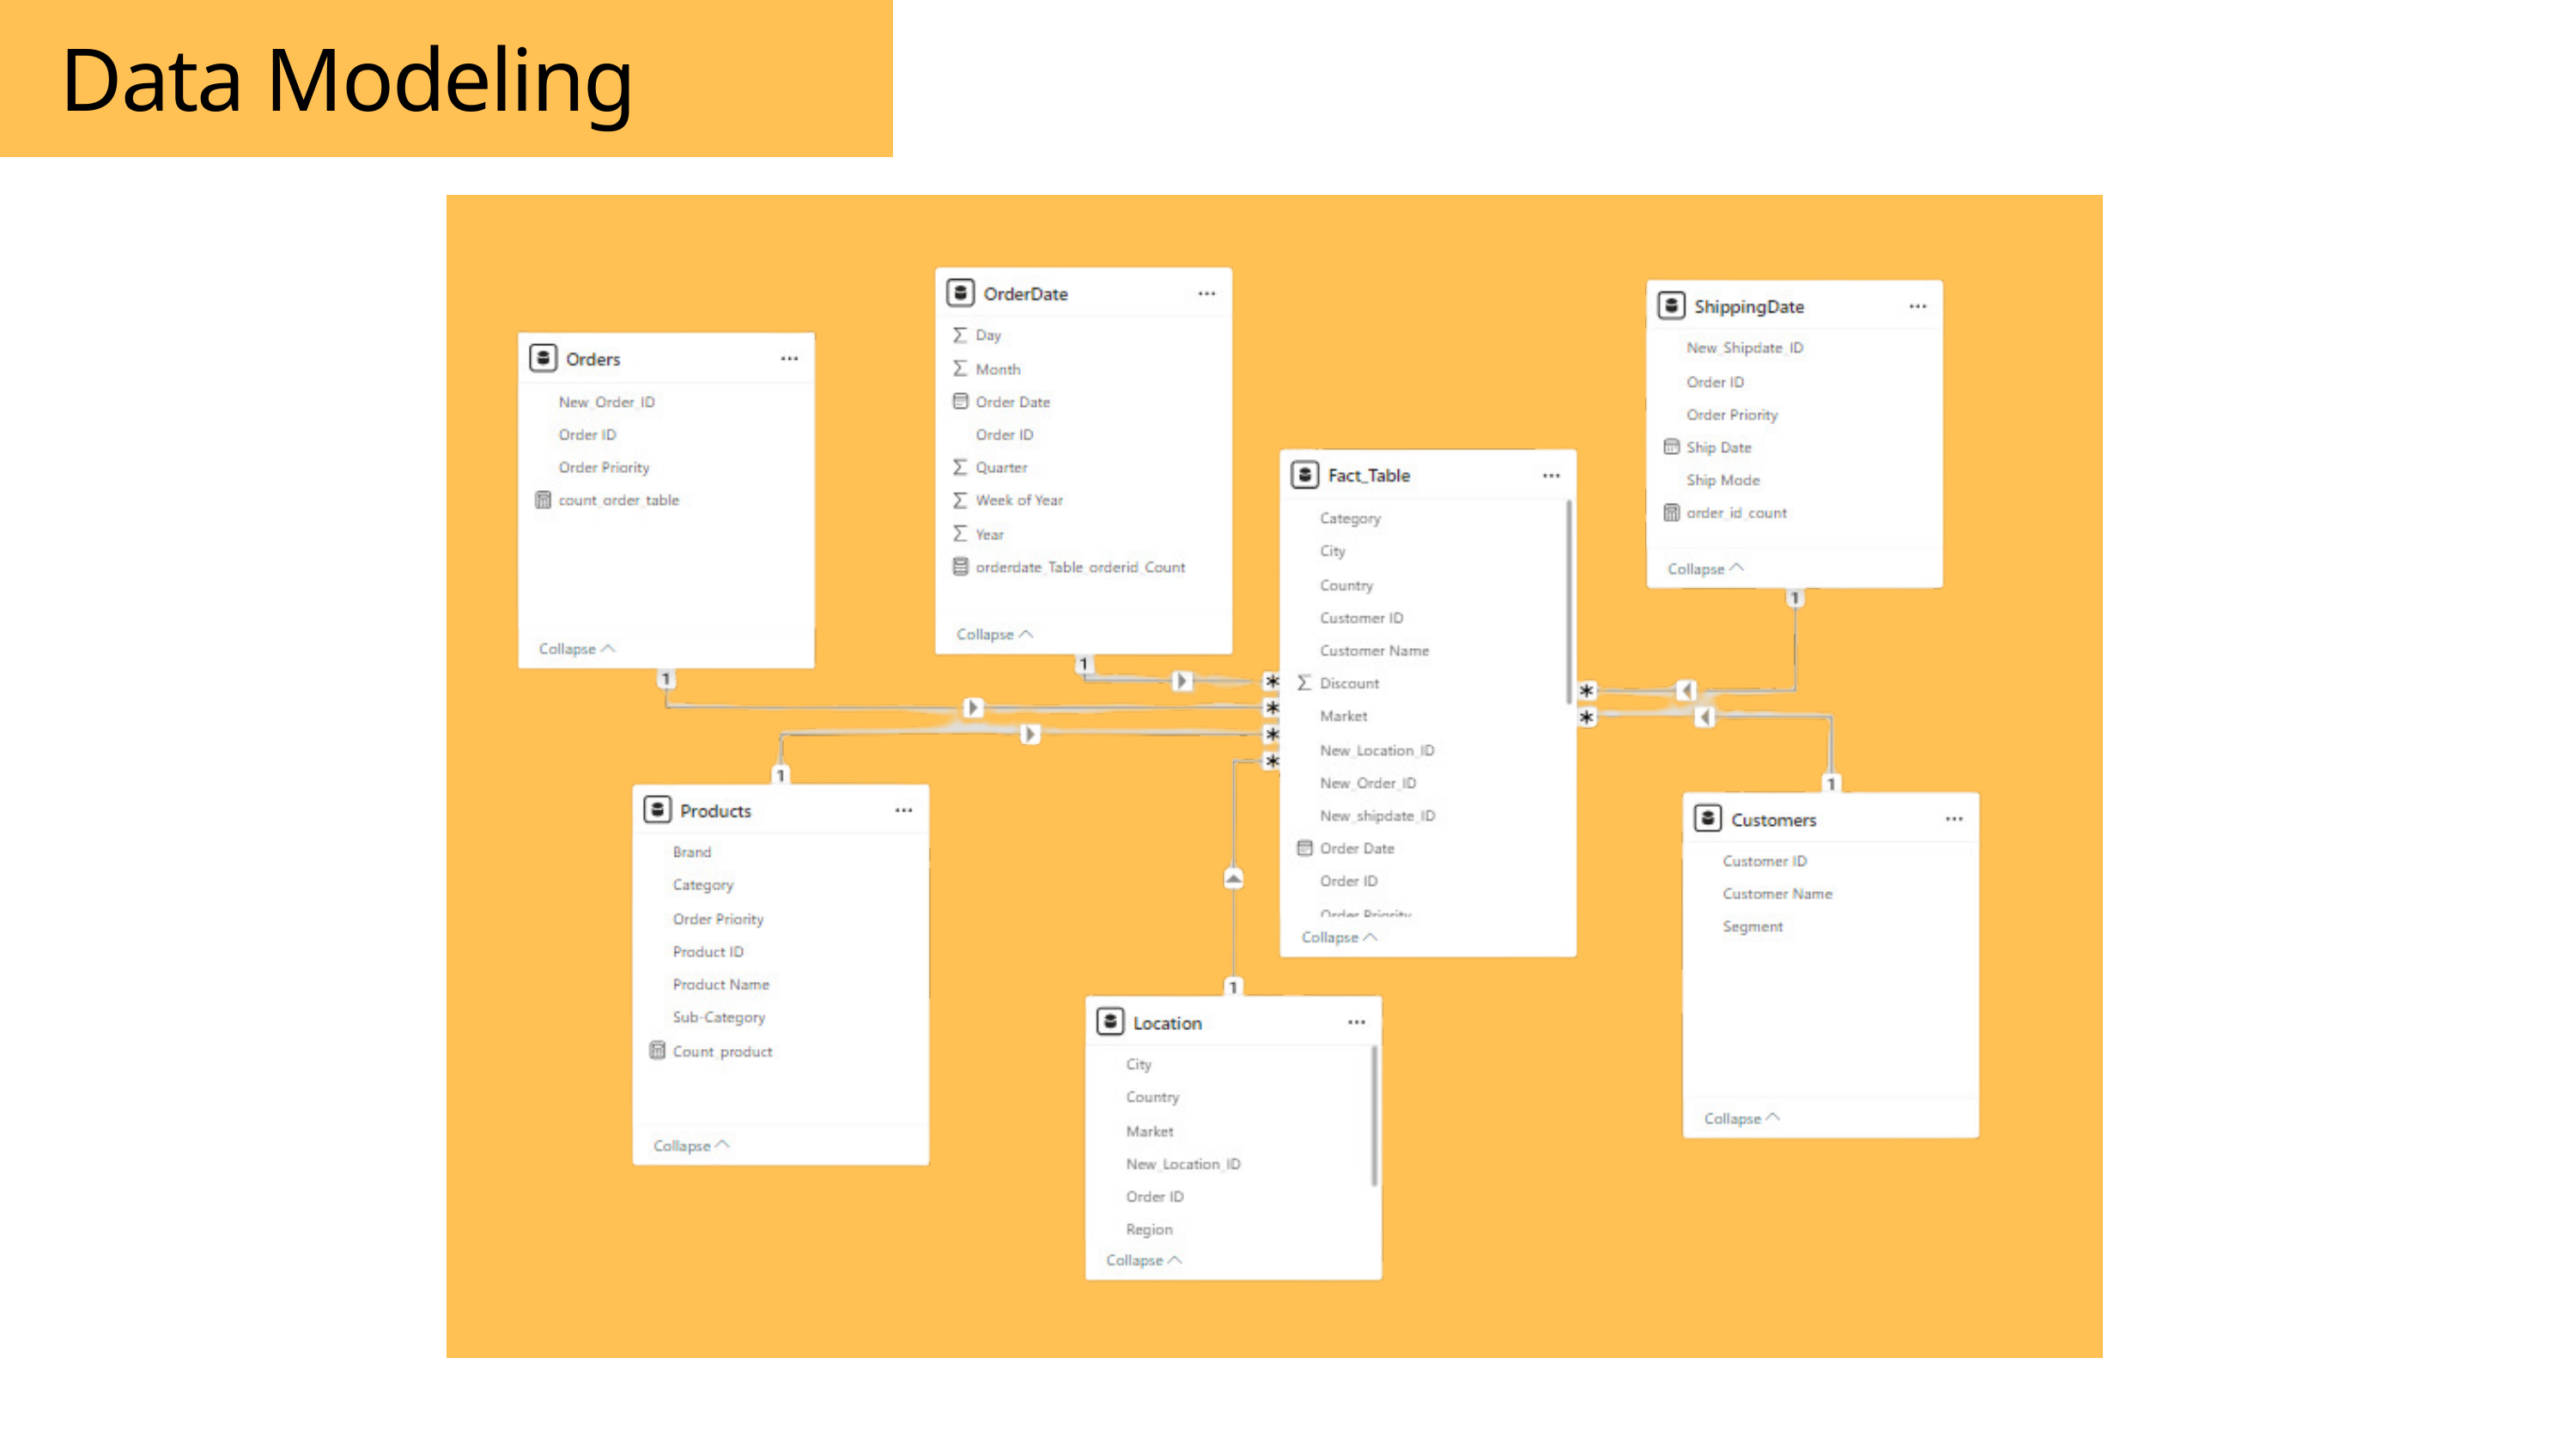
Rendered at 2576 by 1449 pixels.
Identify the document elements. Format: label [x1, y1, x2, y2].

text_box [0, 0, 894, 158]
text_box [446, 194, 2104, 1358]
